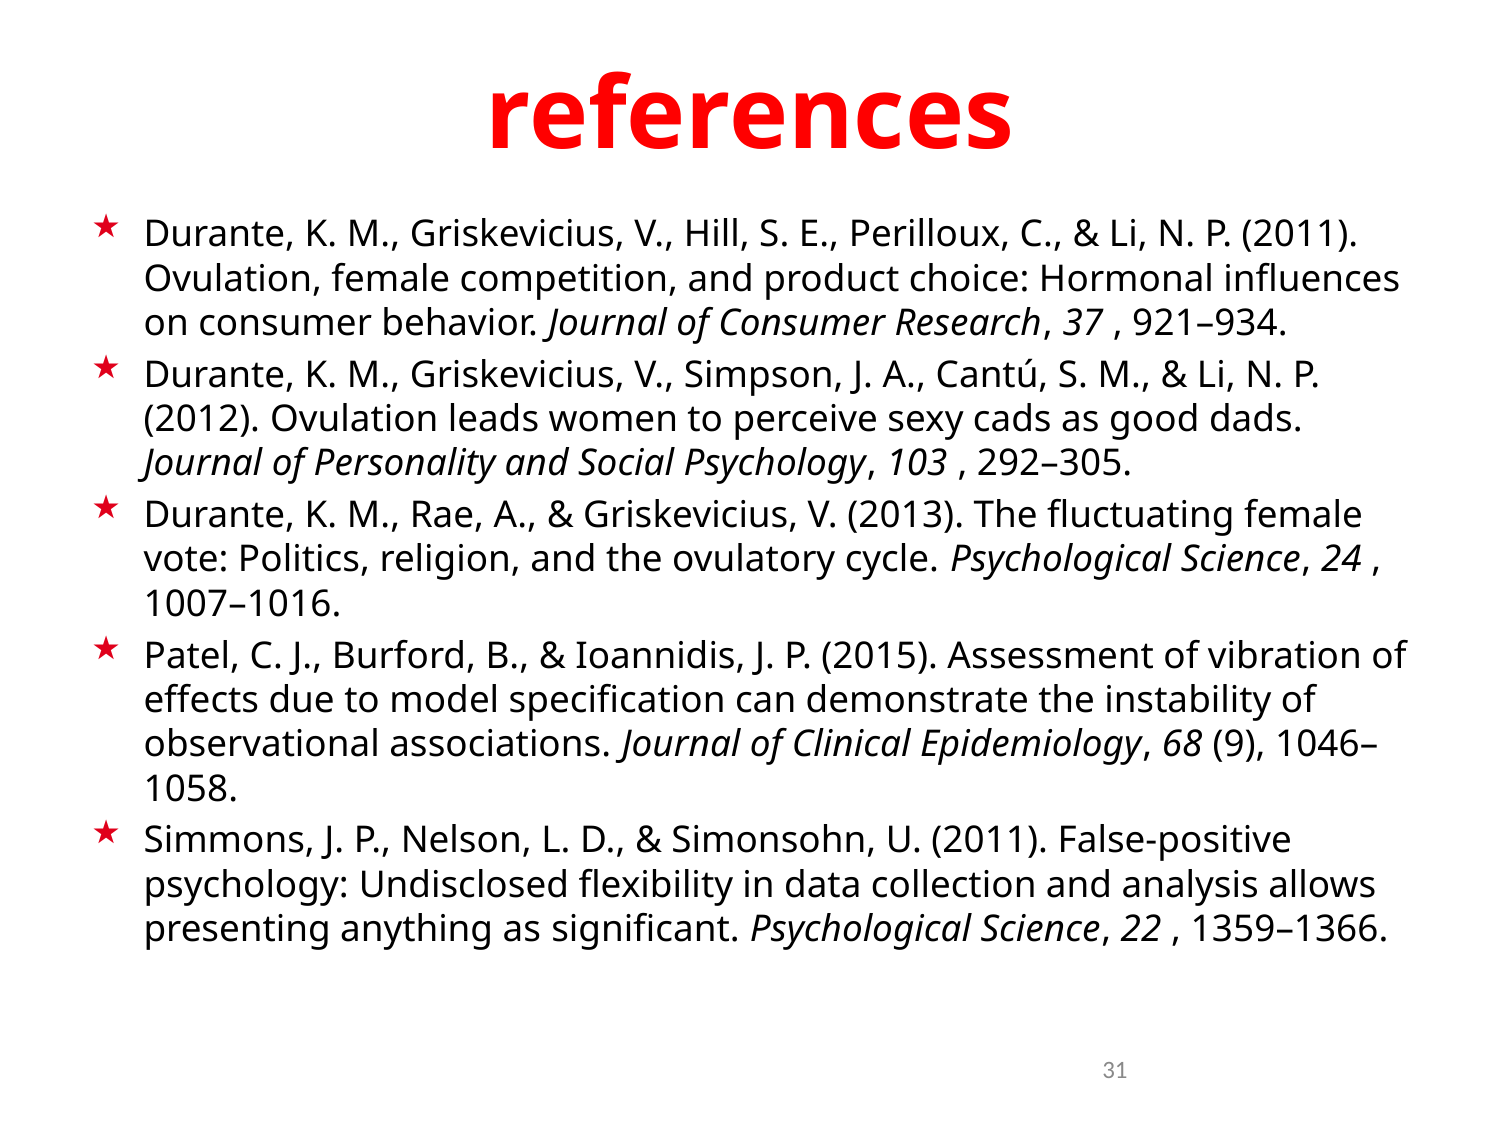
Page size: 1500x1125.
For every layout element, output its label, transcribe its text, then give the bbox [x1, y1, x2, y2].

title references [75, 14, 1425, 202]
list Durante, K. M., Griskevicius, V., Hill, S. E., Perilloux, C., & Li, N. P. (2011). Ovulation, female competition, and product choice: Hormonal influences on consumer behavior. Journal of Consumer Research, 37 , 921–934. Durante, K. M., Griskevicius, V., Simpson, J. A., Cantú, S. M., & Li, N. P. (2012). Ovulation leads women to perceive sexy cads as good dads. Journal of Personality and Social Psychology, 103 , 292–305. Durante, K. M., Rae, A., & Griskevicius, V. (2013). The fluctuating female vote: Politics, religion, and the ovulatory cycle. Psychological Science, 24 , 1007–1016. Patel, C. J., Burford, B., & Ioannidis, J. P. (2015). Assessment of vibration of effects due to model specification can demonstrate the instability of observational associations. Journal of Clinical Epidemiology, 68 (9), 1046–1058. Simmons, J. P., Nelson, L. D., & Simonsohn, U. (2011). False-positive psychology: Undisclosed flexibility in data collection and analysis allows presenting anything as significant. Psychological Science, 22 , 1359–1366. [75, 202, 1425, 1005]
slide_number 31 [1087, 1045, 1425, 1106]
